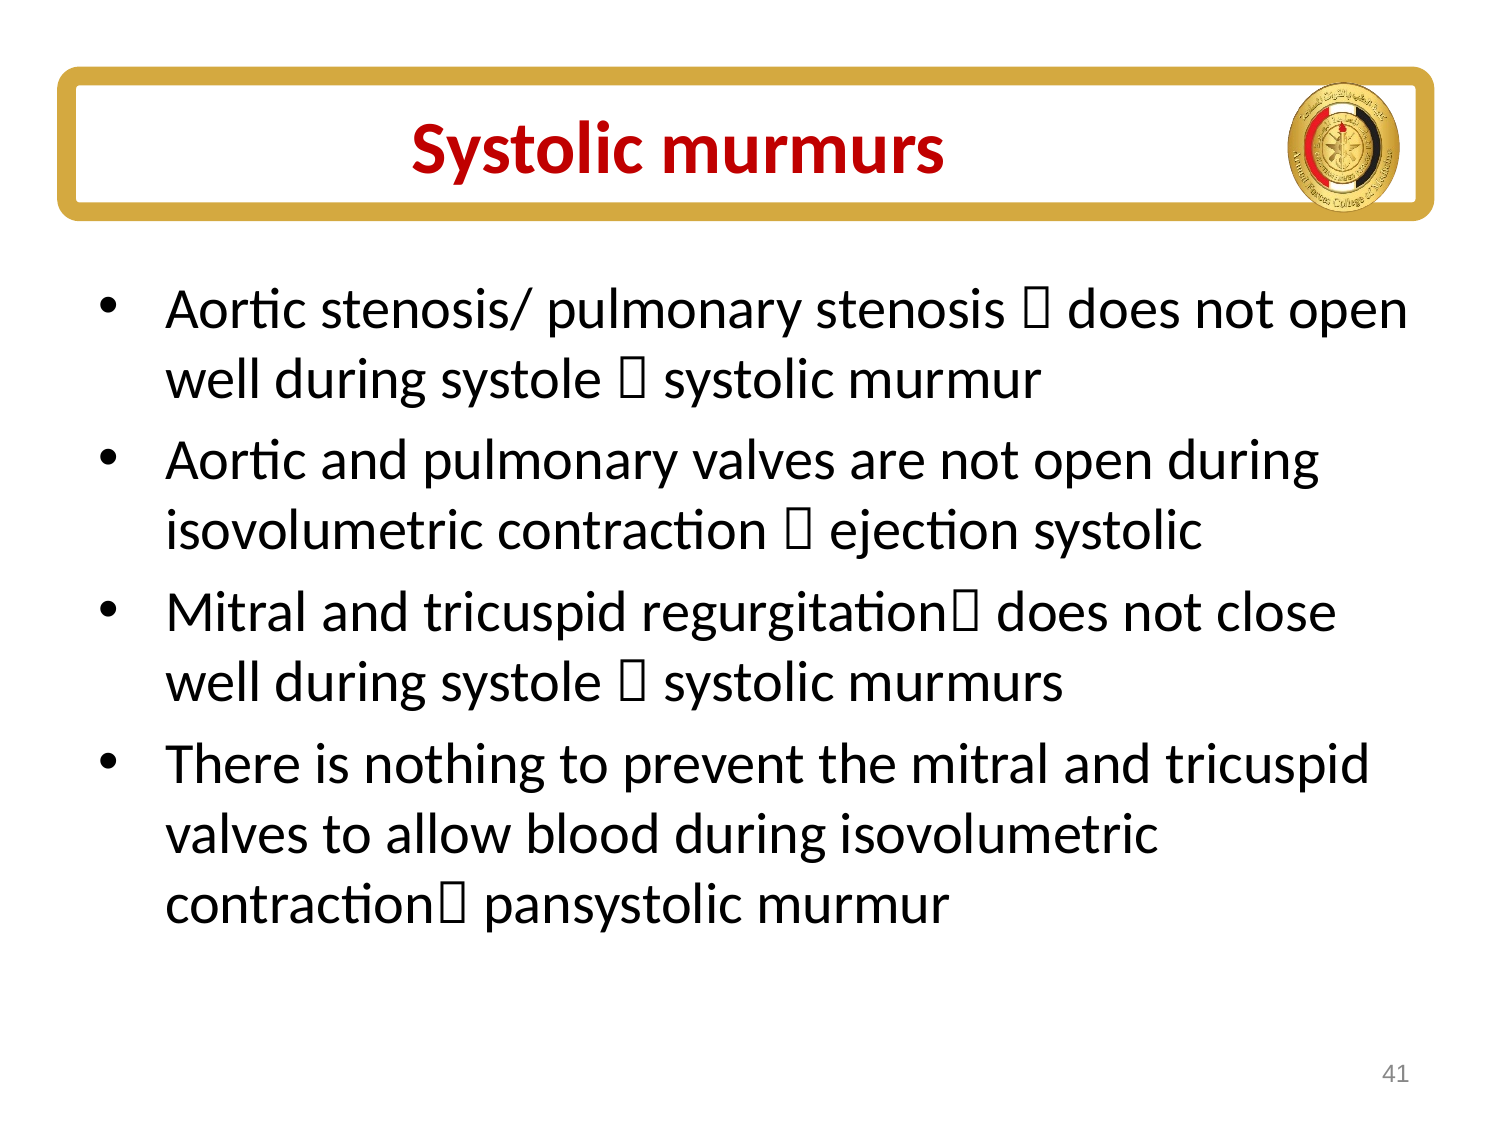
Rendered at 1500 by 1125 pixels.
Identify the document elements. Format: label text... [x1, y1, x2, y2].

list Aortic stenosis/ pulmonary stenosis  does not open well during systole  systolic murmur Aortic and pulmonary valves are not open during isovolumetric contraction  ejection systolic Mitral and tricuspid regurgitation does not close well during systole  systolic murmurs There is nothing to prevent the mitral and tricuspid valves to allow blood during isovolumetric contraction pansystolic murmur [75, 262, 1425, 1005]
title Systolic murmurs [66, 98, 1292, 189]
slide_number 41 [1074, 1042, 1425, 1103]
picture [1292, 82, 1400, 213]
